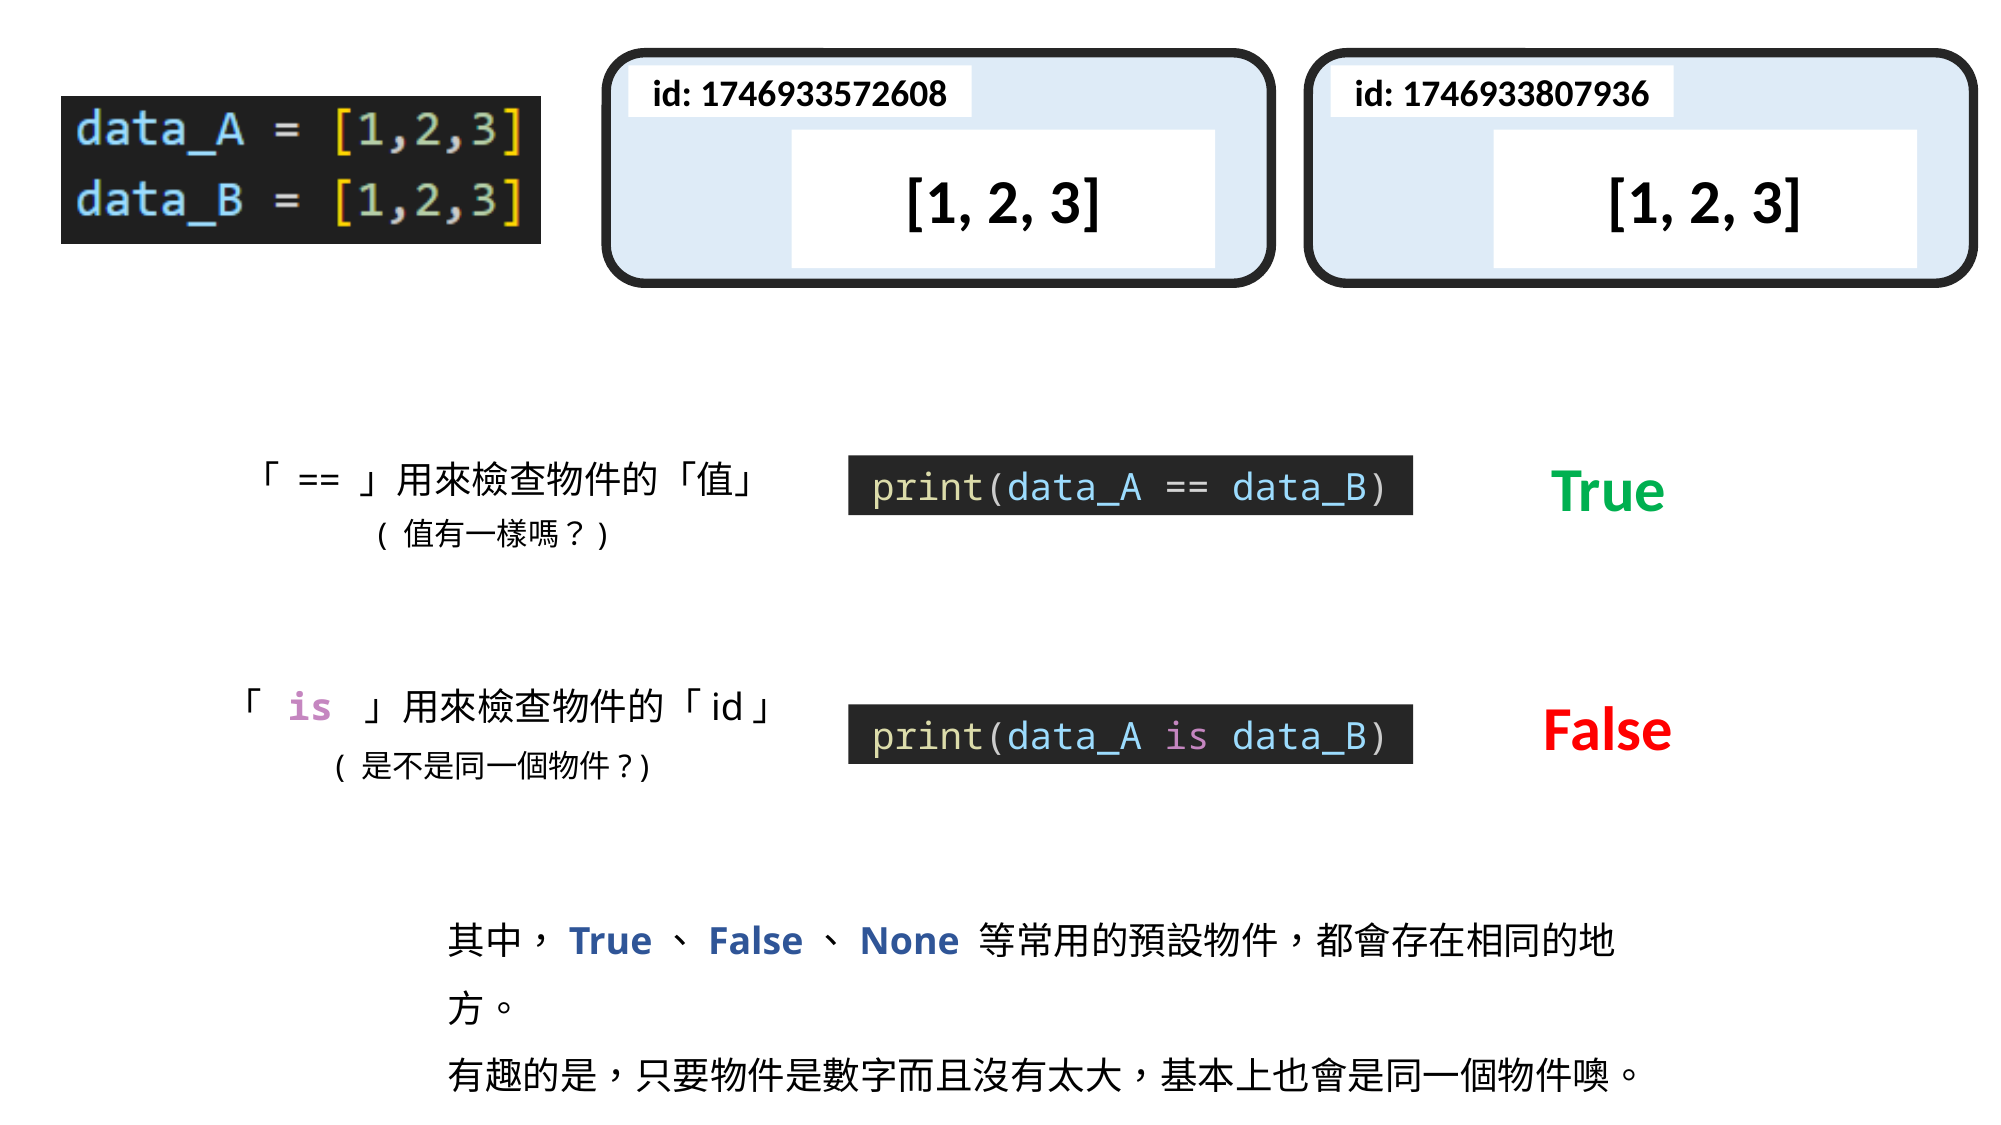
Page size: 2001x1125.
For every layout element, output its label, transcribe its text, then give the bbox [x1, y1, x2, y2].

text_box 「 is 」用來檢查物件的「id」 [208, 675, 806, 736]
text_box 「 == 」用來檢查物件的「值」 [208, 448, 806, 509]
text_box ( 是不是同一個物件? ) [194, 739, 792, 792]
text_box [1, 2, 3] [1493, 129, 1918, 269]
text_box id: 1746933807936 [1329, 64, 1675, 118]
text_box print(data_A is data_B) [848, 704, 1414, 764]
text_box [605, 51, 1273, 285]
text_box ( 值有一樣嗎？) [194, 506, 792, 559]
text_box False [1427, 680, 1790, 770]
text_box [1, 2, 3] [791, 129, 1216, 269]
text_box id: 1746933572608 [627, 64, 973, 118]
text_box True [1427, 441, 1790, 531]
text_box print(data_A == data_B) [848, 455, 1414, 516]
picture [61, 96, 541, 244]
text_box 其中，True、False、None 等常用的預設物件，都會存在相同的地方。 有趣的是，只要物件是數字而且沒有太大，基本上也會是同一個物件噢。 [432, 887, 1656, 1105]
text_box [1307, 51, 1975, 285]
